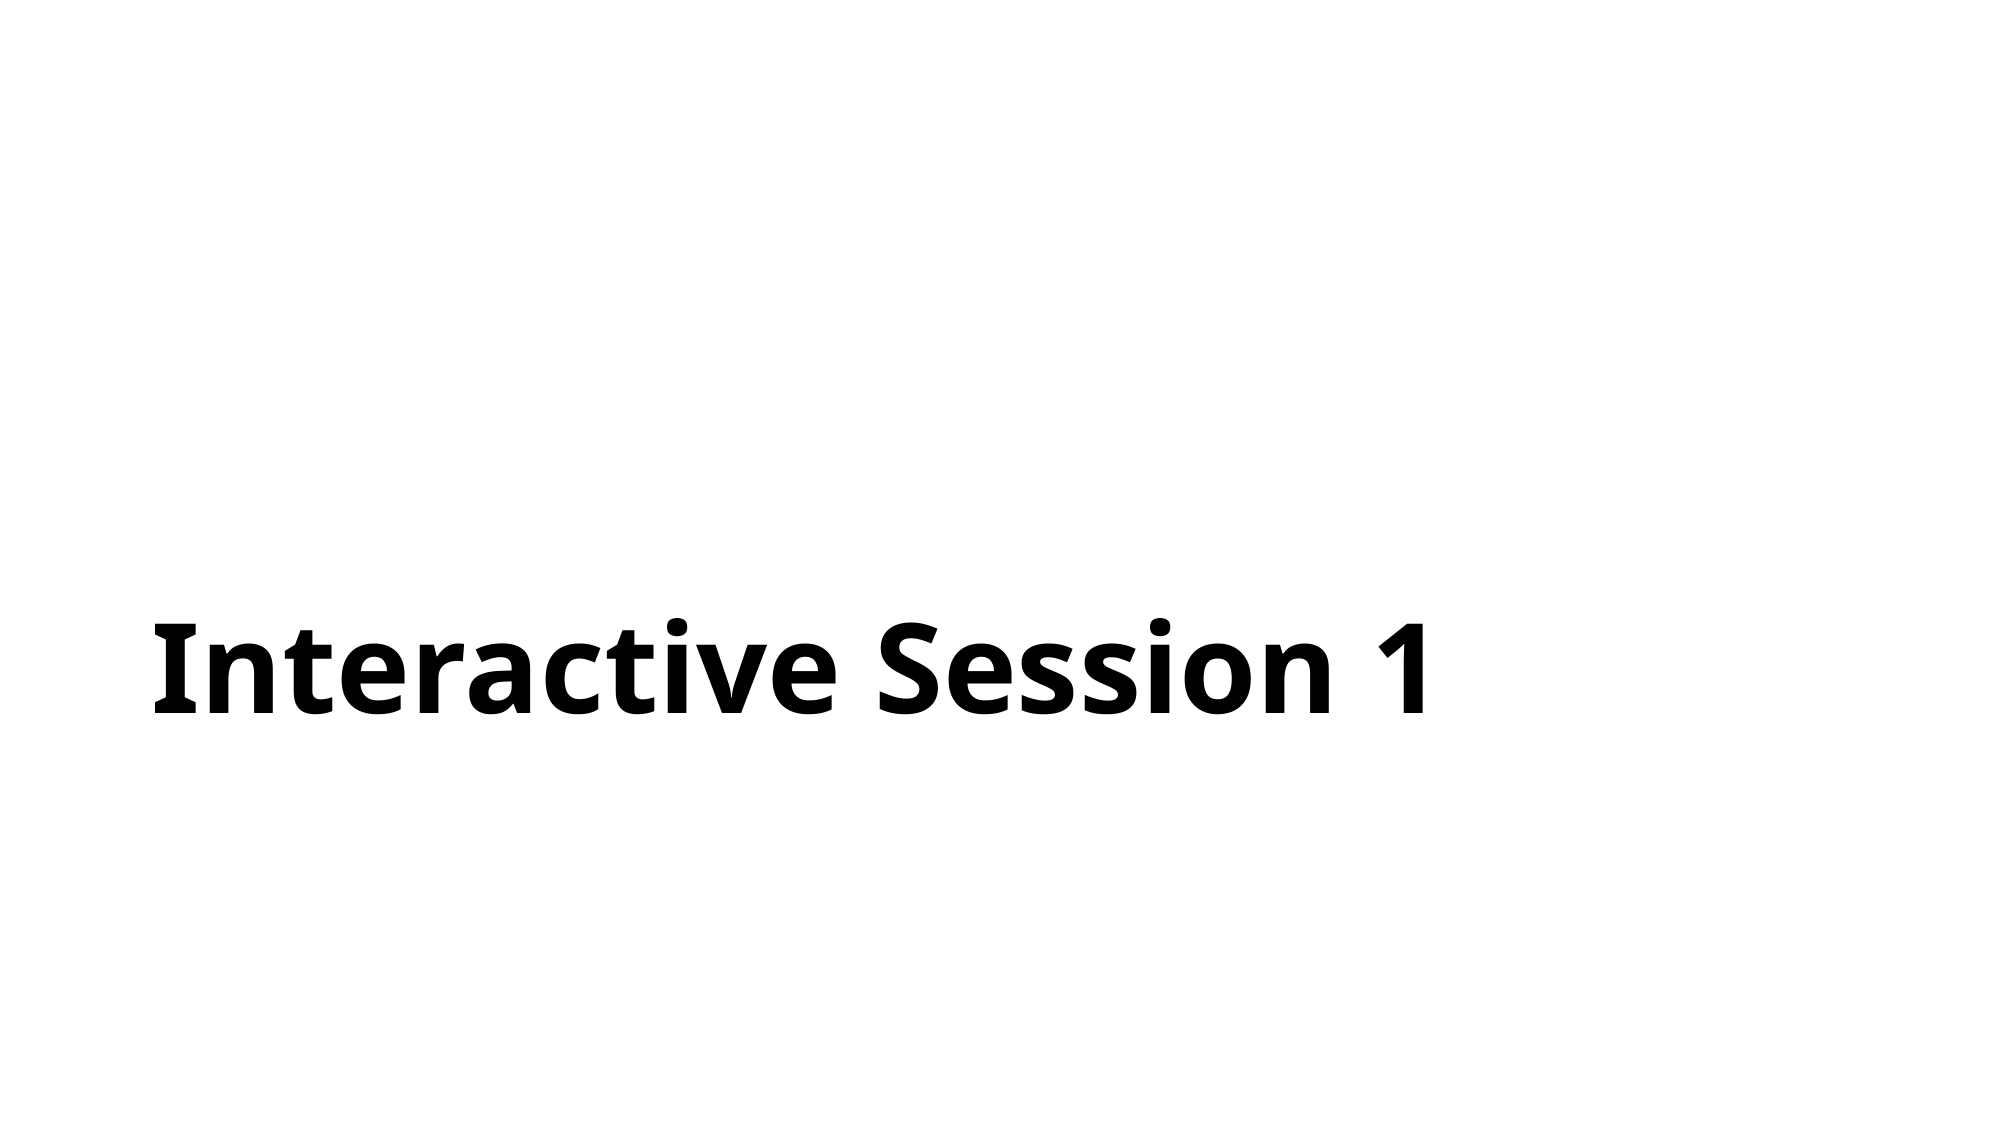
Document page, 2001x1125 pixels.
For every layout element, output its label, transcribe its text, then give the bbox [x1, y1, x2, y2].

title Interactive Session 1 [136, 280, 1862, 749]
